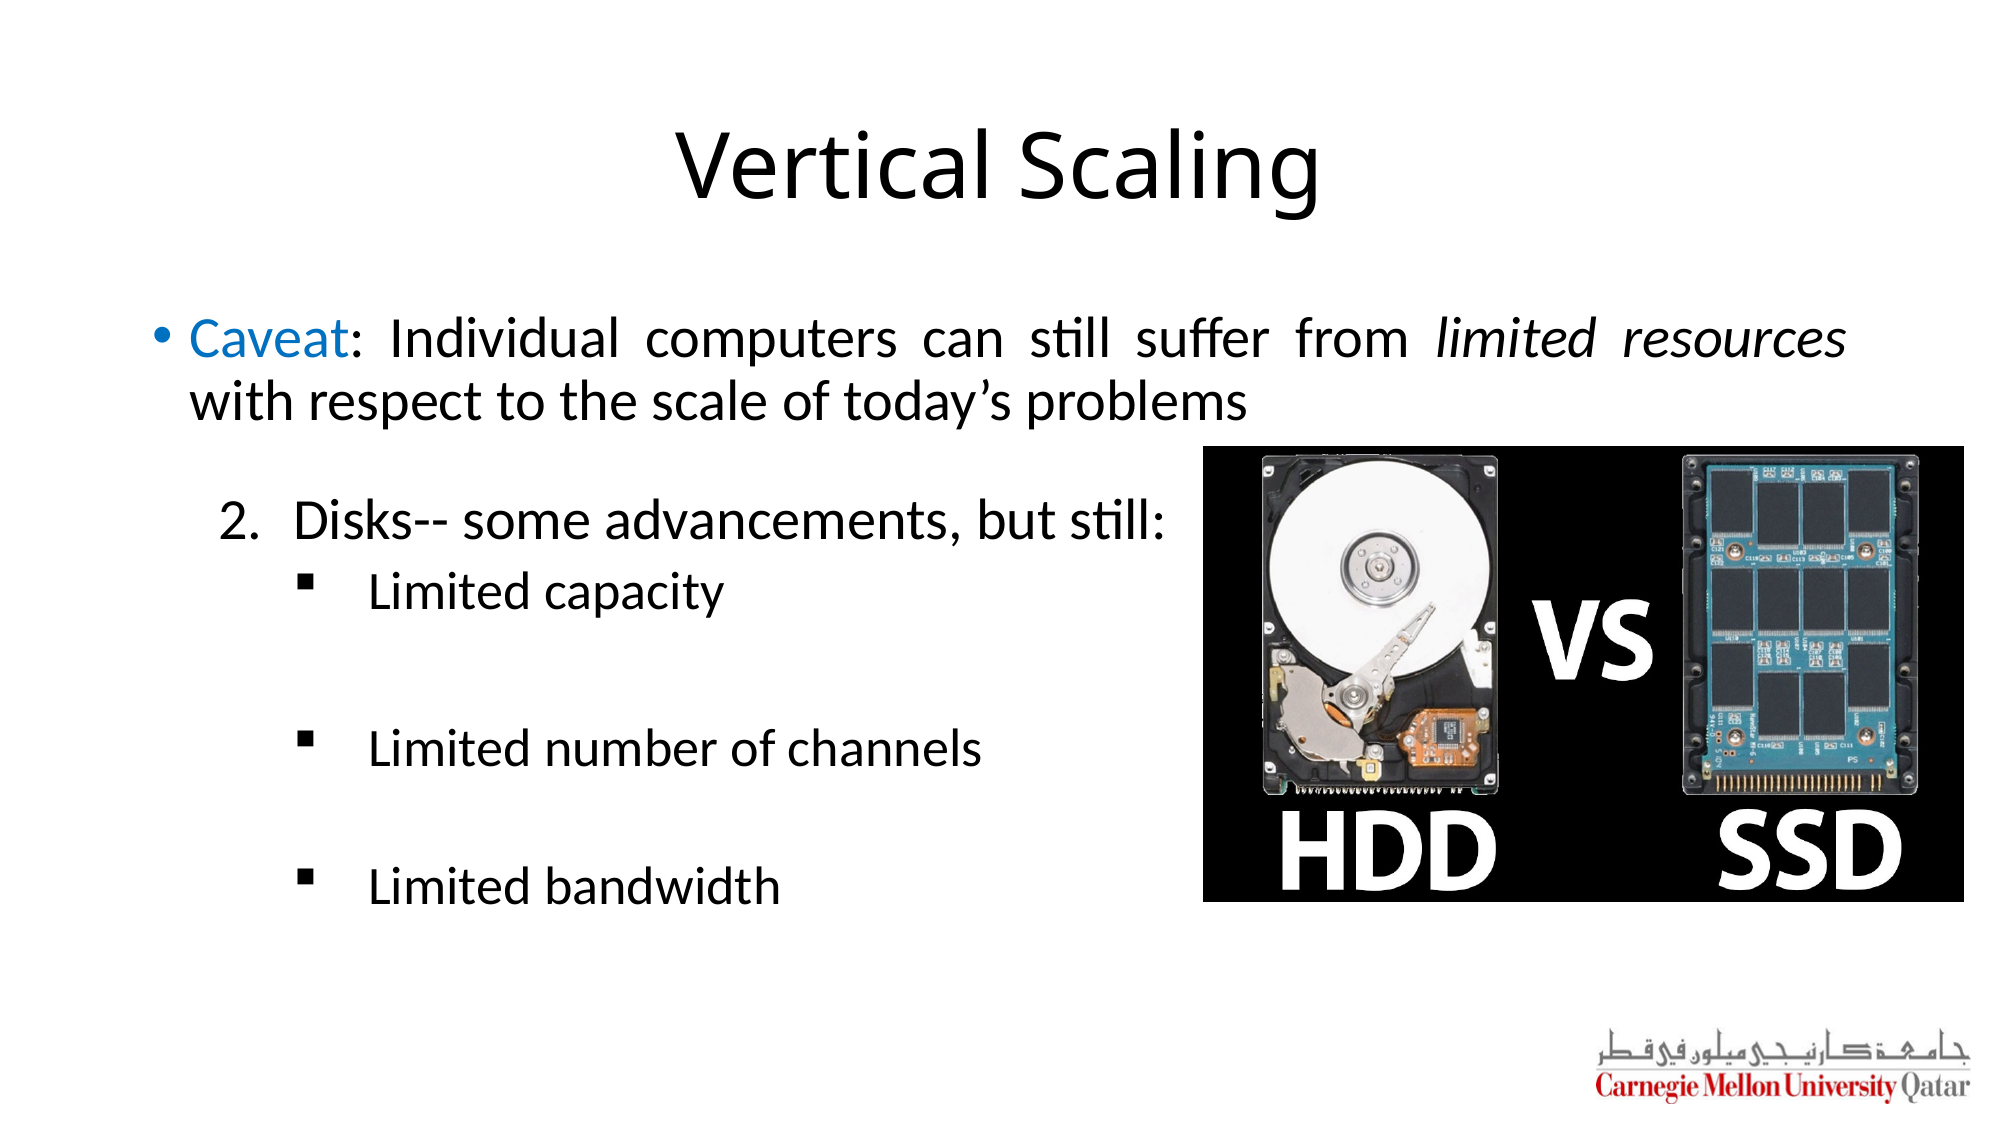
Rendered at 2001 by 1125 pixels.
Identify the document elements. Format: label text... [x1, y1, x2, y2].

picture [1596, 1027, 1971, 1104]
picture [1203, 446, 1964, 902]
list Caveat: Individual computers can still suffer from limited resources with respect to the scale of today’s problems Disks-- some advancements, but still: Limited capacity Limited number of channels Limited bandwidth [137, 299, 1863, 1014]
title Vertical Scaling [137, 59, 1863, 278]
